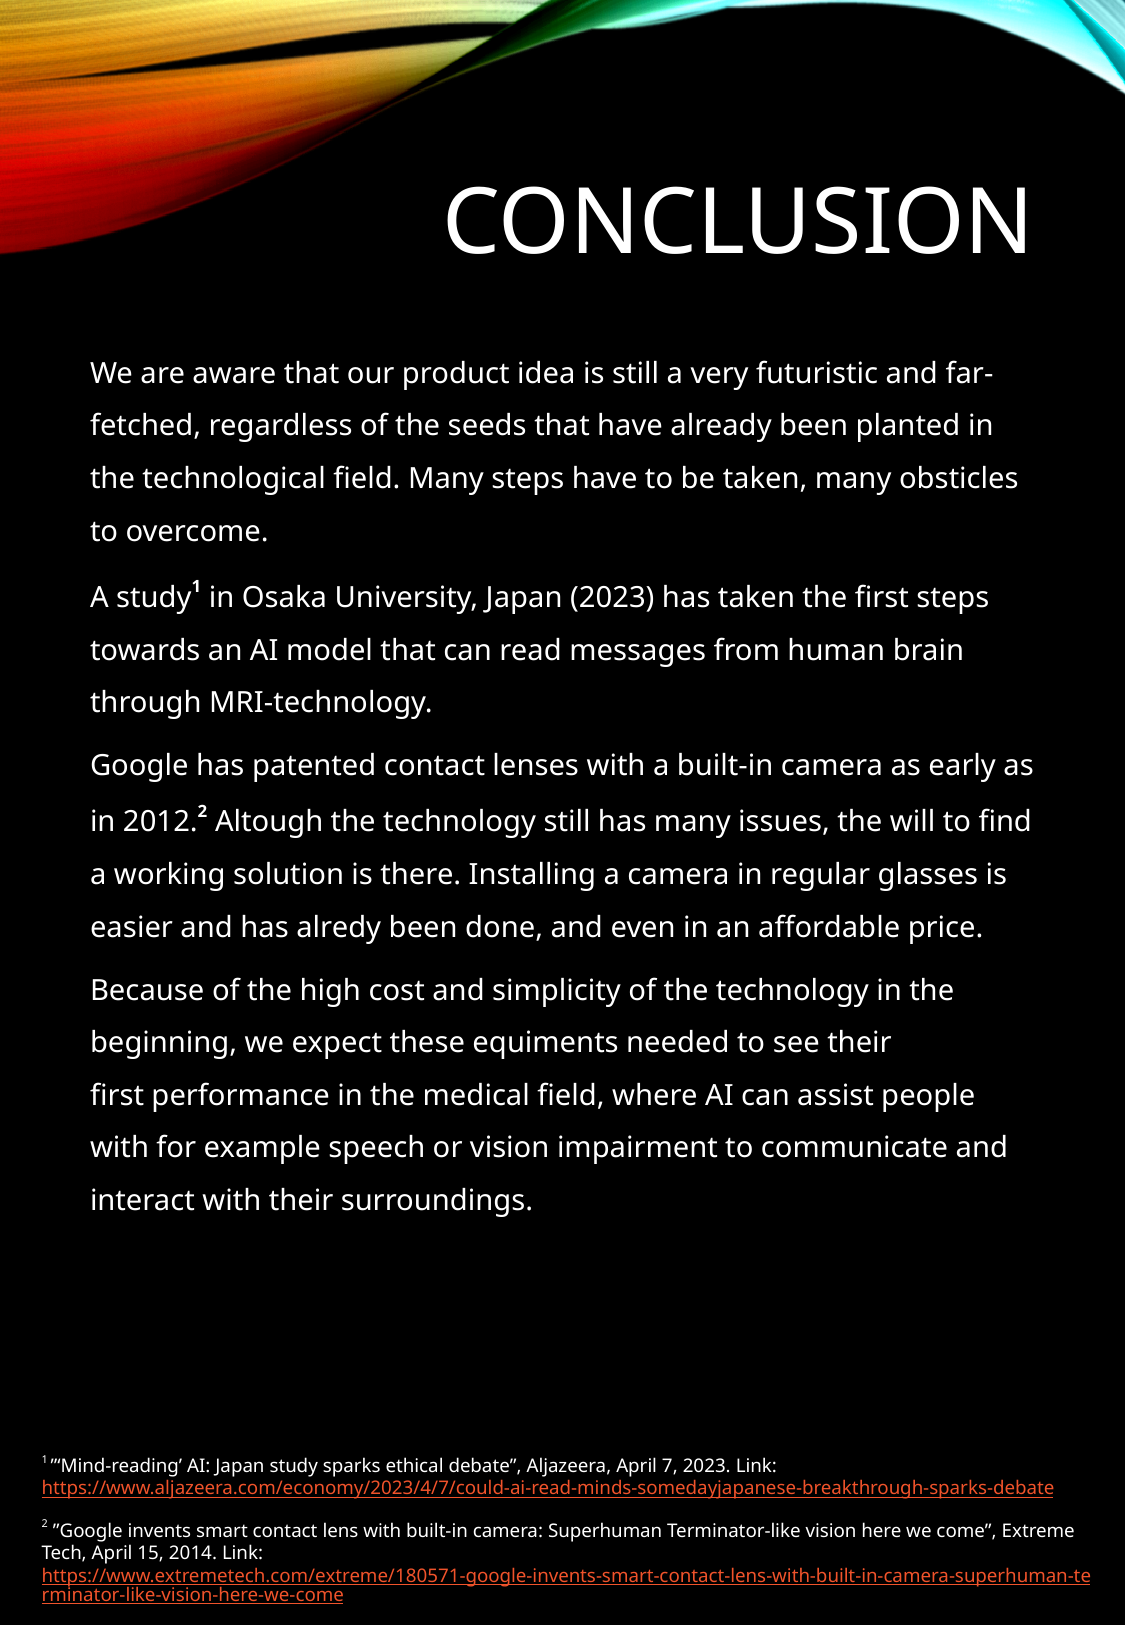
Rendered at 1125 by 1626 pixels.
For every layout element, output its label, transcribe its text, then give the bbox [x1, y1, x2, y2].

title Conclusion [265, 70, 1050, 328]
picture [0, 0, 1125, 257]
text_box 1 ”‘Mind-reading’ AI: Japan study sparks ethical debate”, Aljazeera, April 7, 2023. Link: https://www.aljazeera.com/economy/2023/4/7/could-ai-read-minds-somedayjapanese-breakthrough-sparks-debate 2 ”Google invents smart contact lens with built-in camera: Superhuman Terminator-like vision here we come”, Extreme Tech, April 15, 2014. Link: https://www.extremetech.com/extreme/180571-google-invents-smart-contact-lens-with-built-in-camera-superhuman-terminator-like-vision-here-we-come [26, 1445, 1110, 1625]
list We are aware that our product idea is still a very futuristic and far-fetched, regardless of the seeds that have already been planted in the technological field. Many steps have to be taken, many obsticles to overcome. A study1 in Osaka University, Japan (2023) has taken the first steps towards an AI model that can read messages from human brain through MRI-technology. Google has patented contact lenses with a built-in camera as early as in 2012.2 Altough the technology still has many issues, the will to find a working solution is there. Installing a camera in regular glasses is easier and has alredy been done, and even in an affordable price. Because of the high cost and simplicity of the technology in the beginning, we expect these equiments needed to see their first performance in the medical field, where AI can assist people with for example speech or vision impairment to communicate and interact with their surroundings. [74, 328, 1054, 1339]
